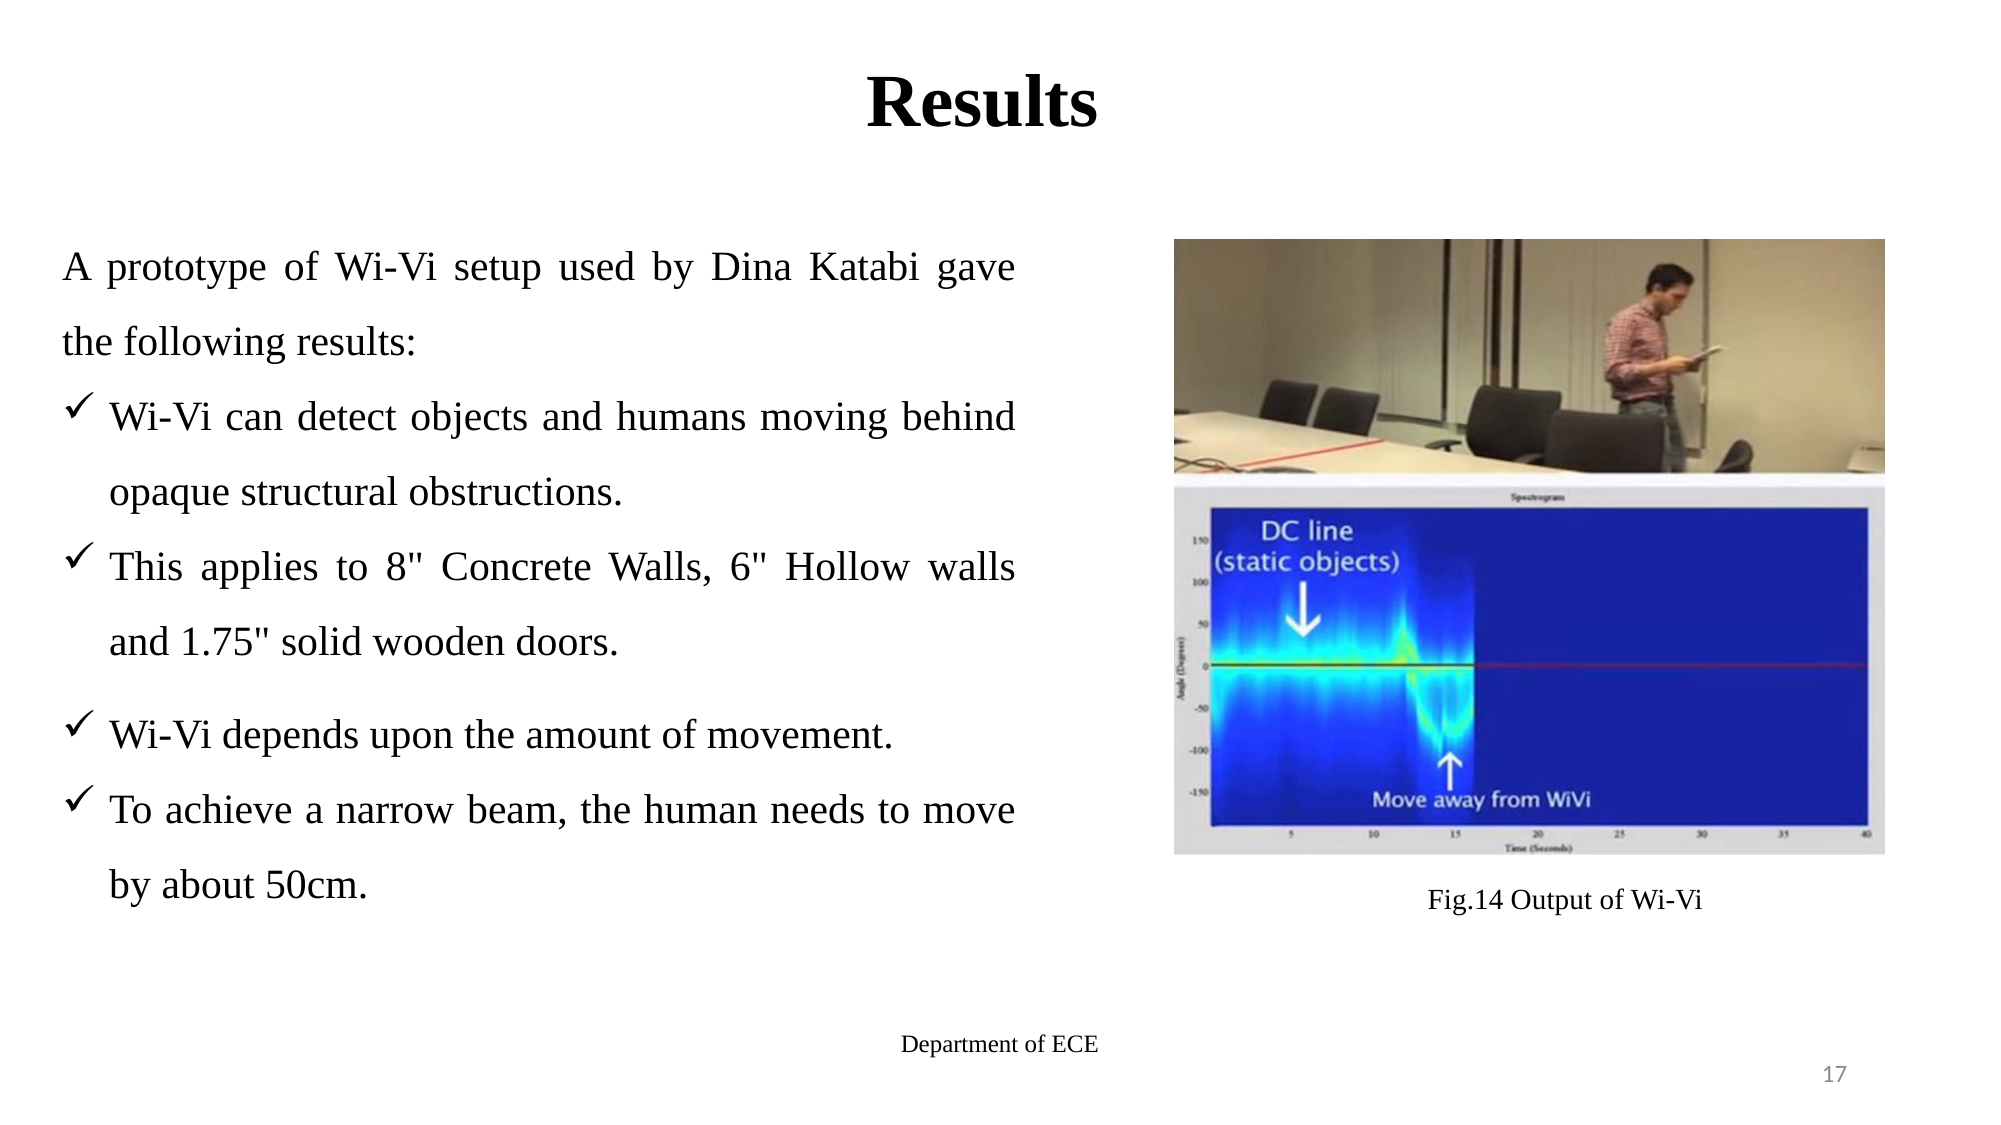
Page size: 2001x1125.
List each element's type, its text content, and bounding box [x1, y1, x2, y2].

text_box Results [0, 44, 1983, 149]
slide_number 17 [1412, 1042, 1863, 1103]
footer Department of ECE [662, 1042, 1338, 1103]
text_box Wi-Vi depends upon the amount of movement. To achieve a narrow beam, the human needs to move by about 50cm. [47, 674, 1032, 915]
picture [1174, 239, 1885, 856]
text_box Fig.14 Output of Wi-Vi [1413, 873, 1719, 923]
text_box A prototype of Wi-Vi setup used by Dina Katabi gave the following results: Wi-Vi can detect objects and humans moving behind opaque structural obstructions. This applies to 8" Concrete Walls, 6" Hollow walls and 1.75" solid wooden doors. [47, 206, 1032, 672]
